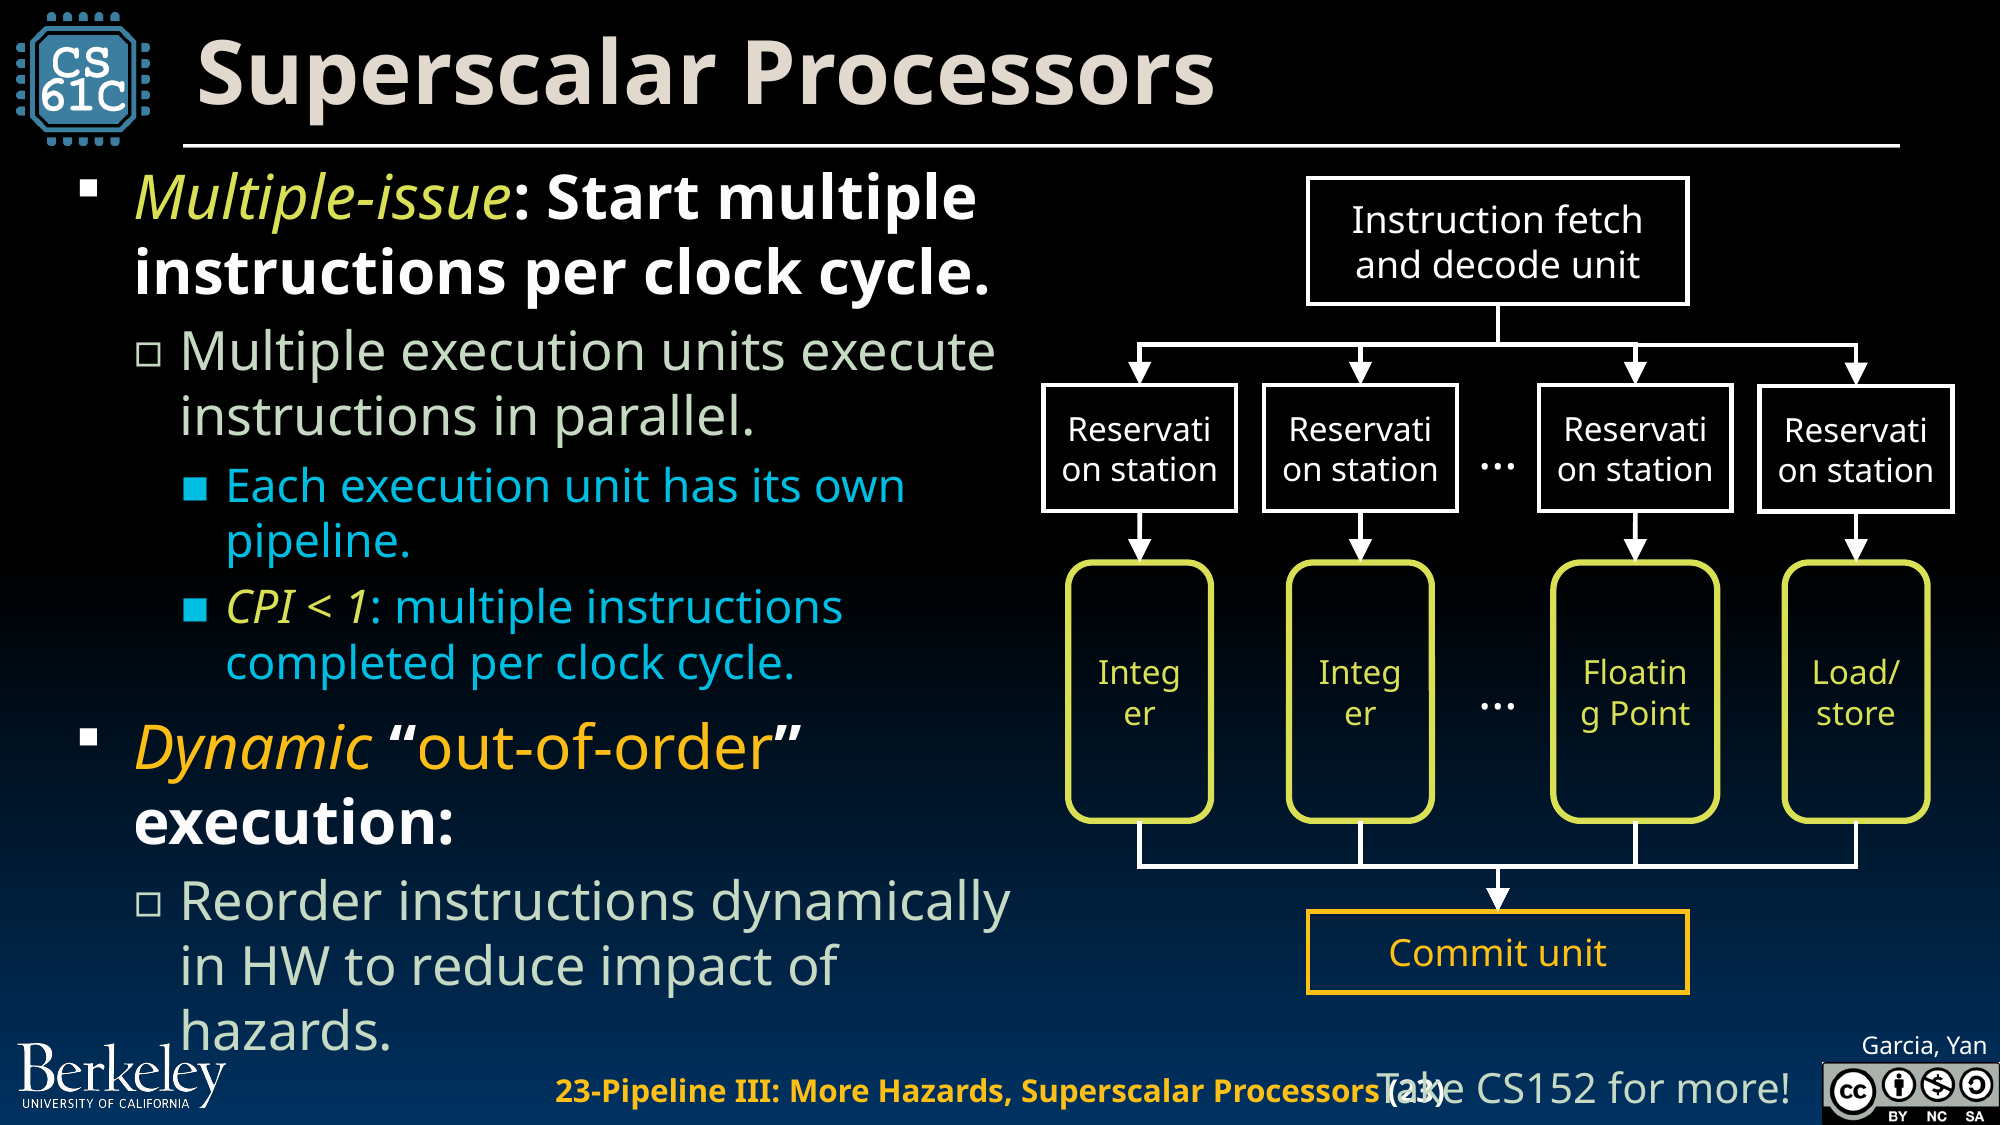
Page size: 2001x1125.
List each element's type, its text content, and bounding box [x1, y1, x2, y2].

picture [1822, 1062, 2000, 1125]
title Superscalar Processors [181, 12, 1906, 139]
picture [17, 1043, 226, 1108]
text_box Take CS152 for more! [1361, 1054, 1807, 1120]
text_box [1043, 178, 1953, 993]
list Multiple-issue: Start multiple instructions per clock cycle. Multiple execution units execute instructions in parallel. Each execution unit has its own pipeline. CPI < 1: multiple instructions completed per clock cycle. Dynamic “out-of-order” execution: Reorder instructions dynamically in HW to reduce impact of hazards. [47, 150, 1055, 1079]
picture [16, 12, 150, 146]
